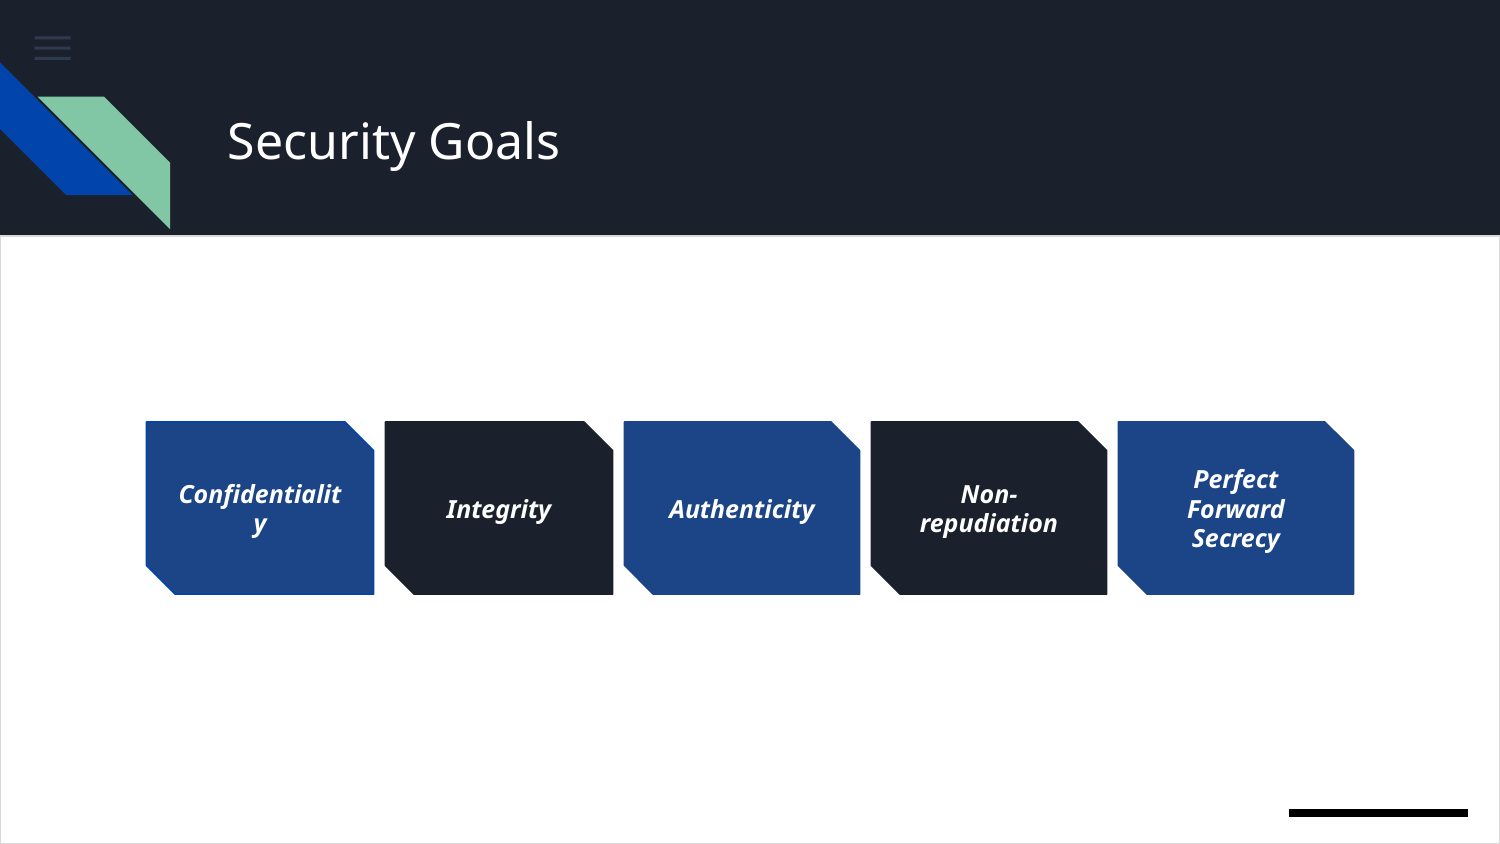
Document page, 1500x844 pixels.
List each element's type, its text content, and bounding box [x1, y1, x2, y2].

text_box Perfect Forward Secrecy [1118, 421, 1354, 595]
text_box Authenticity [624, 421, 860, 595]
text_box [0, 235, 1500, 844]
text_box [1288, 808, 1469, 818]
text_box Integrity [385, 421, 613, 595]
text_box Non-repudiation [871, 421, 1107, 595]
text_box Confidentiality [146, 421, 374, 595]
title Security Goals [212, 64, 1368, 215]
